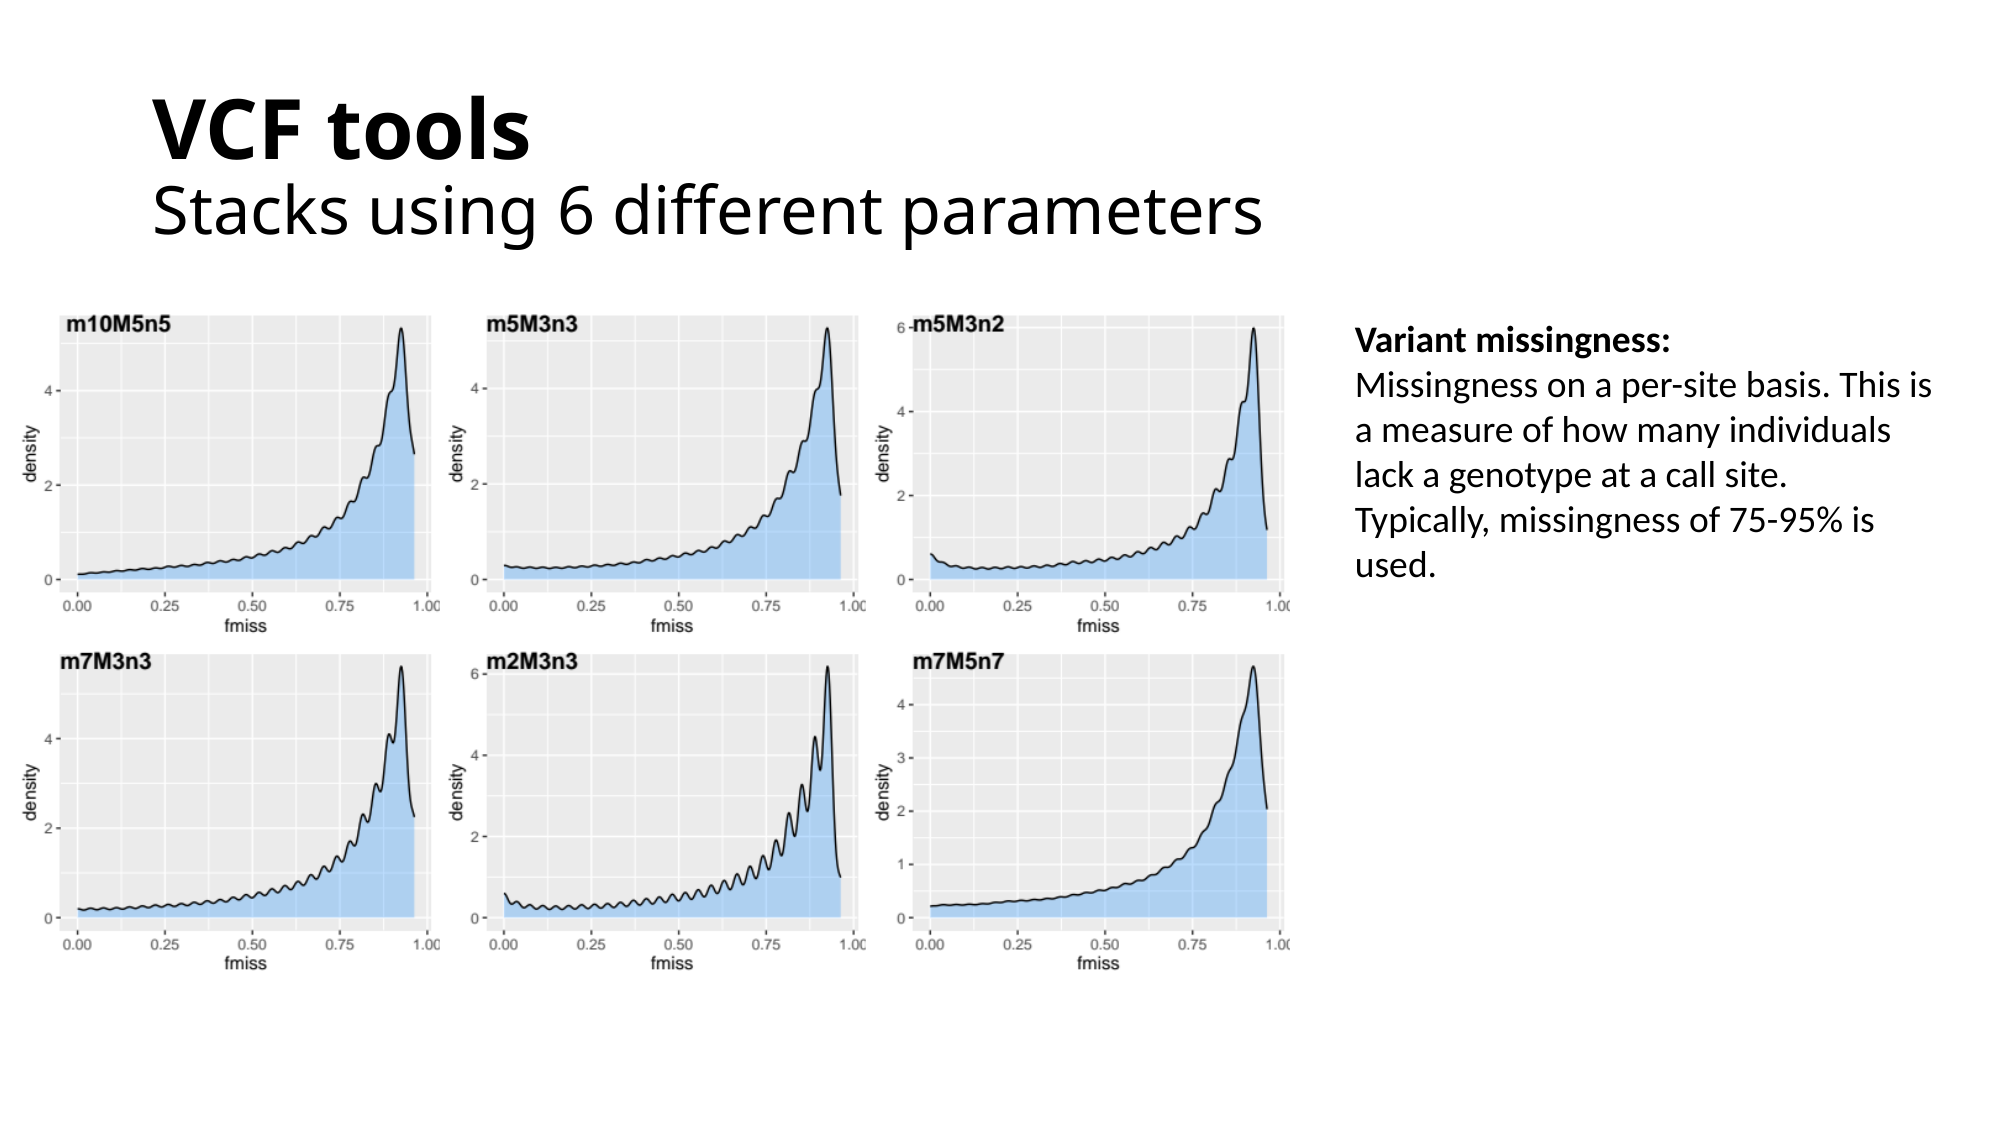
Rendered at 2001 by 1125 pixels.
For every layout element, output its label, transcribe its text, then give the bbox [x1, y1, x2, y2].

picture [14, 307, 1290, 980]
text_box Variant missingness: Missingness on a per-site basis. This is a measure of how many individuals lack a genotype at a call site. Typically, missingness of 75-95% is used. [1339, 307, 1955, 592]
title VCF tools Stacks using 6 different parameters [137, 59, 1863, 278]
